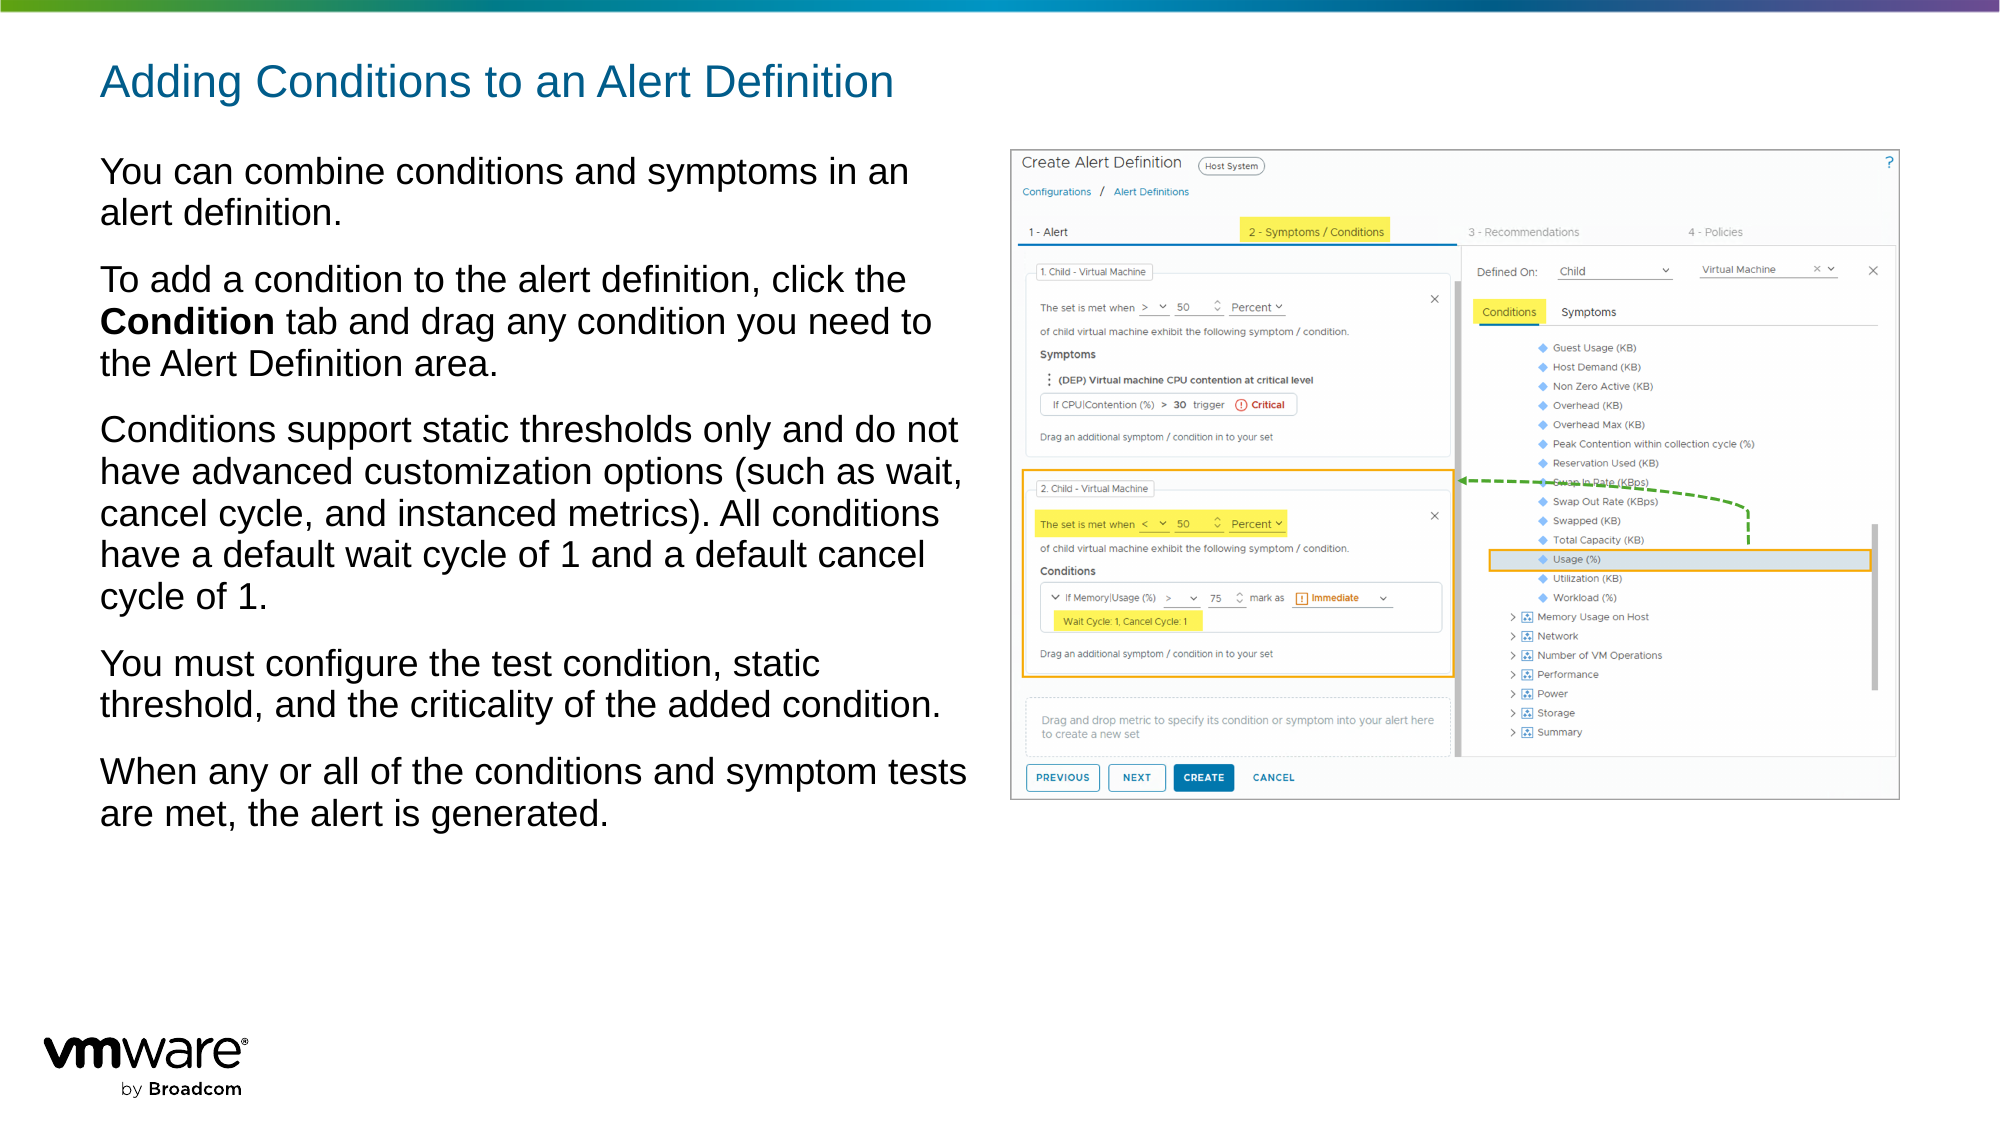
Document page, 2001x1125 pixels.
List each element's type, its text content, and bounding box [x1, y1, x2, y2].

title Adding Conditions to an Alert Definition [99, 54, 1900, 113]
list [1010, 149, 1901, 801]
list You can combine conditions and symptoms in an alert definition. To add a condition to the alert definition, click the Condition tab and drag any condition you need to the Alert Definition area. Conditions support static thresholds only and do not have advanced customization options (such as wait, cancel cycle, and instanced metrics). All conditions have a default wait cycle of 1 and a default cancel cycle of 1. You must configure the test condition, static threshold, and the criticality of the added condition. When any or all of the conditions and symptom tests are met, the alert is generated. [99, 149, 989, 1012]
picture [0, 0, 2000, 30]
